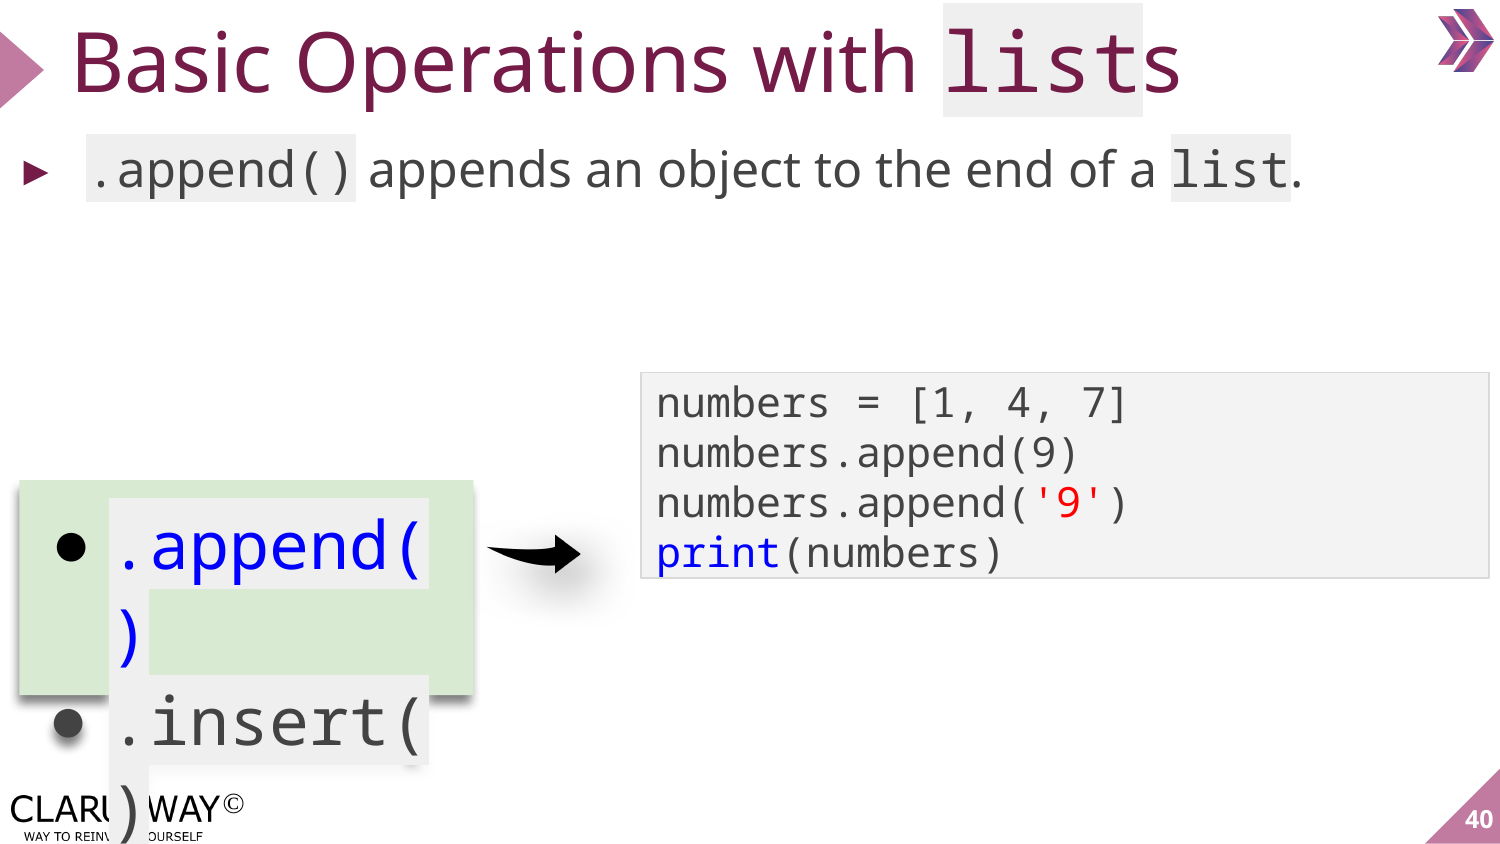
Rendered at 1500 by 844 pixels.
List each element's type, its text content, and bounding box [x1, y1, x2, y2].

picture [481, 515, 585, 594]
subtitle .append() appends an object to the end of a list. [11, 131, 1452, 225]
picture [11, 795, 220, 841]
slide_number ‹#› [1418, 760, 1494, 838]
title Basic Operations with lists [70, 28, 1376, 131]
picture [1438, 9, 1494, 72]
text_box numbers = [1, 4, 7] numbers.append(9) numbers.append('9') print(numbers) [640, 372, 1490, 579]
text_box .append() .insert() [19, 480, 474, 696]
